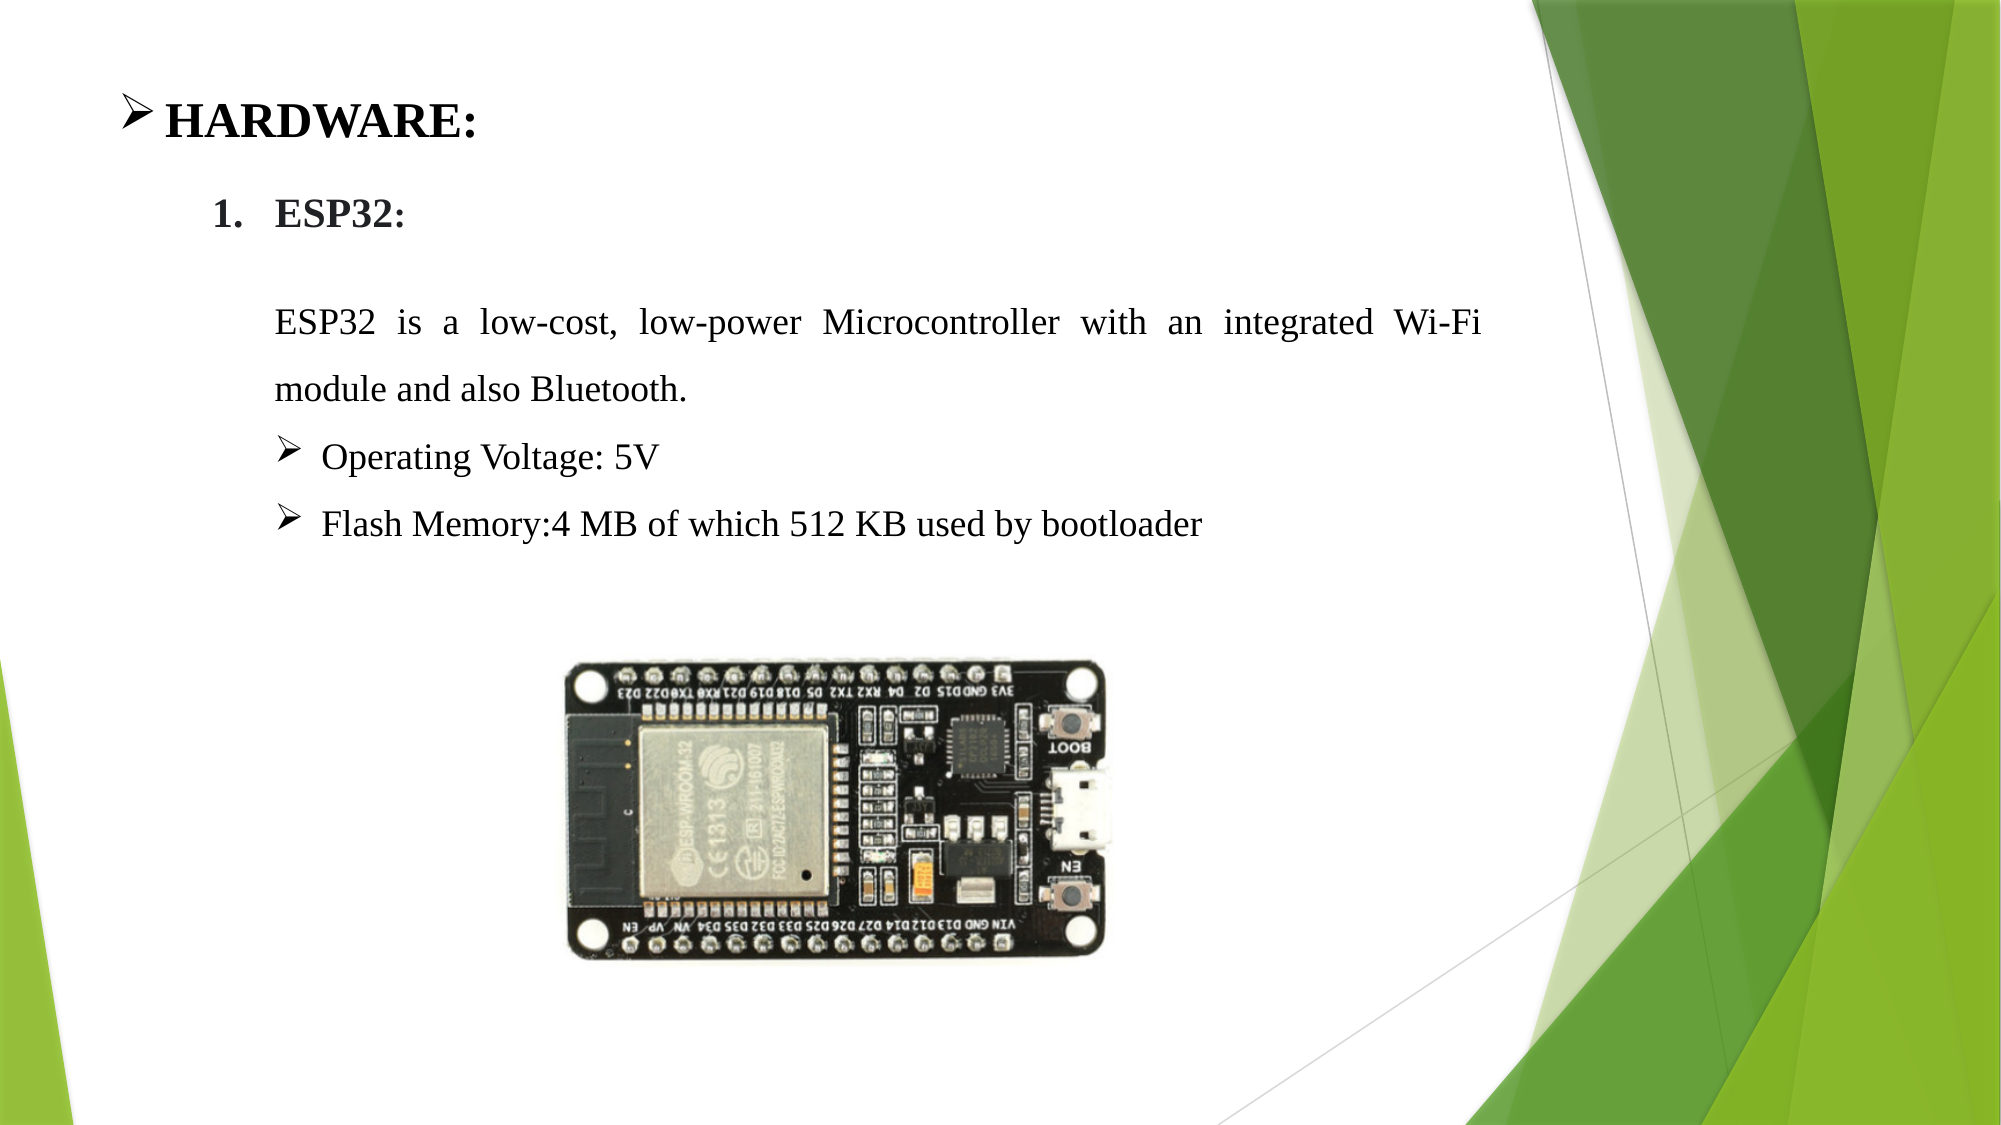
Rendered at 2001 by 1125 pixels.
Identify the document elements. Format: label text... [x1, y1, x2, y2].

picture [547, 653, 1122, 969]
text_box 1. ESP32: [197, 178, 422, 244]
text_box HARDWARE: [103, 79, 494, 155]
text_box ESP32 is a low-cost, low-power Microcontroller with an integrated Wi-Fi module and also Bluetooth. Operating Voltage: 5V Flash Memory:4 MB of which 512 KB used by bootloader [259, 266, 1499, 552]
